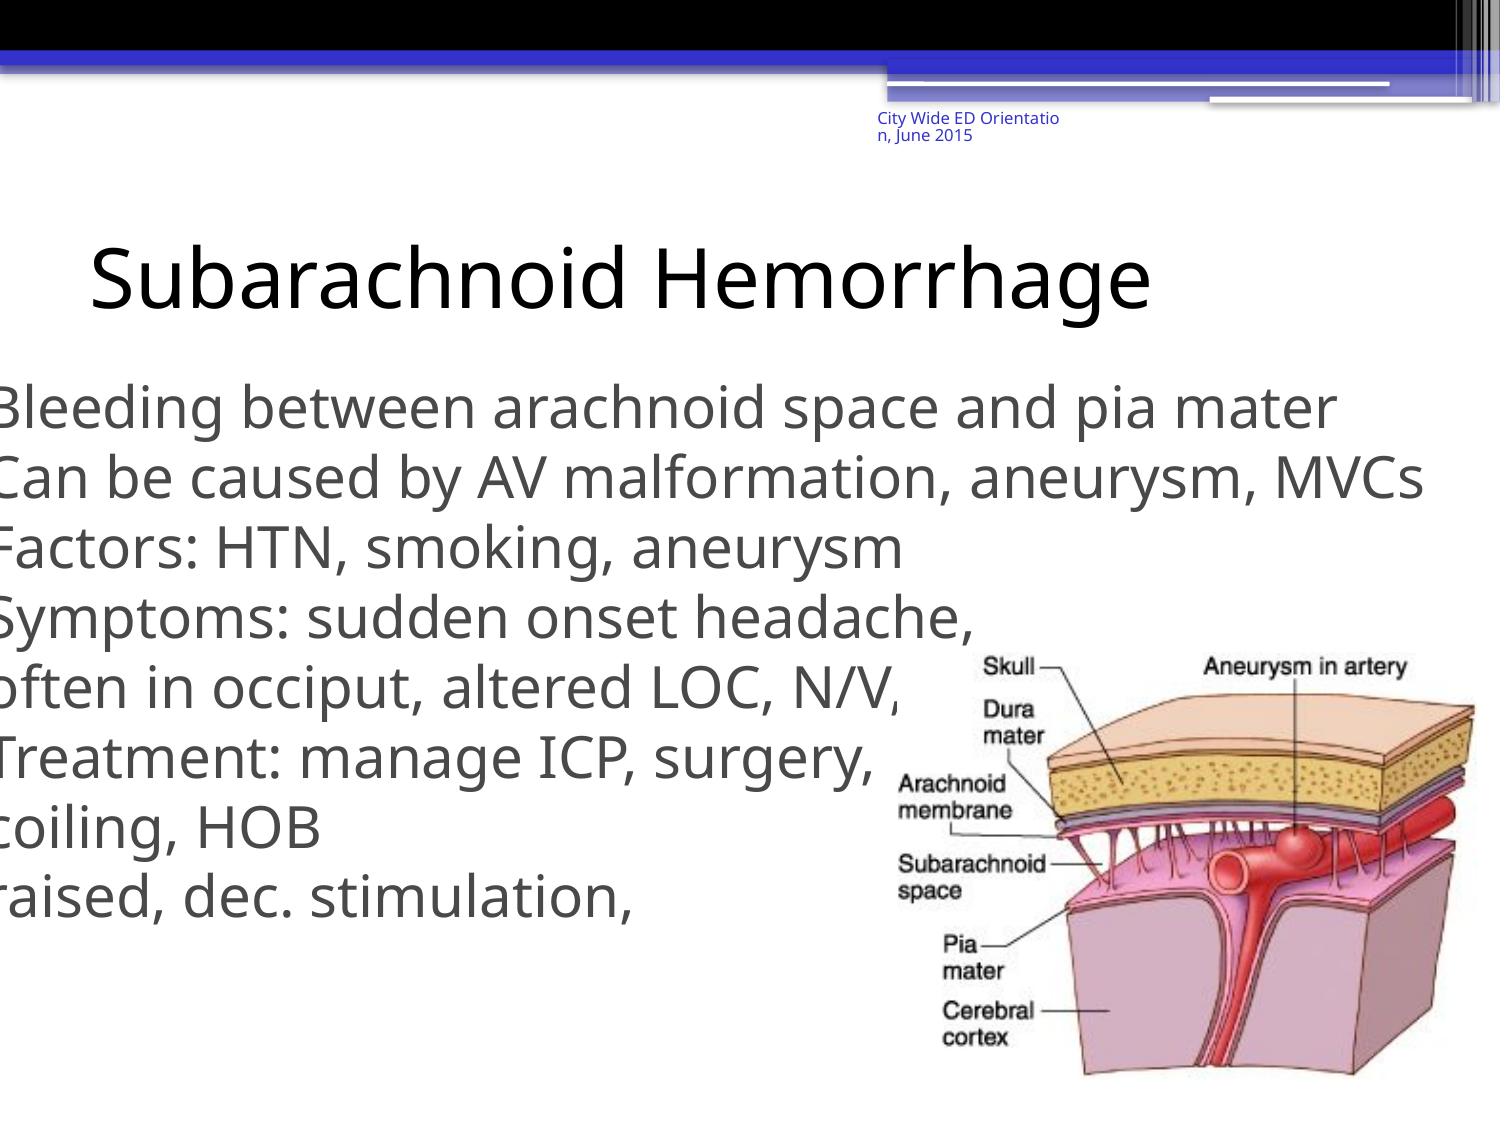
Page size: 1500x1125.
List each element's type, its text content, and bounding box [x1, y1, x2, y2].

title Subarachnoid Hemorrhage [75, 187, 1425, 362]
picture [897, 652, 1477, 1125]
text_box Bleeding between arachnoid space and pia mater Can be caused by AV malformation, aneurysm, MVCs Factors: HTN, smoking, aneurysm Symptoms: sudden onset headache, often in occiput, altered LOC, N/V, Treatment: manage ICP, surgery, coiling, HOB raised, dec. stimulation, [0, 362, 1441, 937]
footer City Wide ED Orientation, June 2015 [862, 100, 1080, 176]
